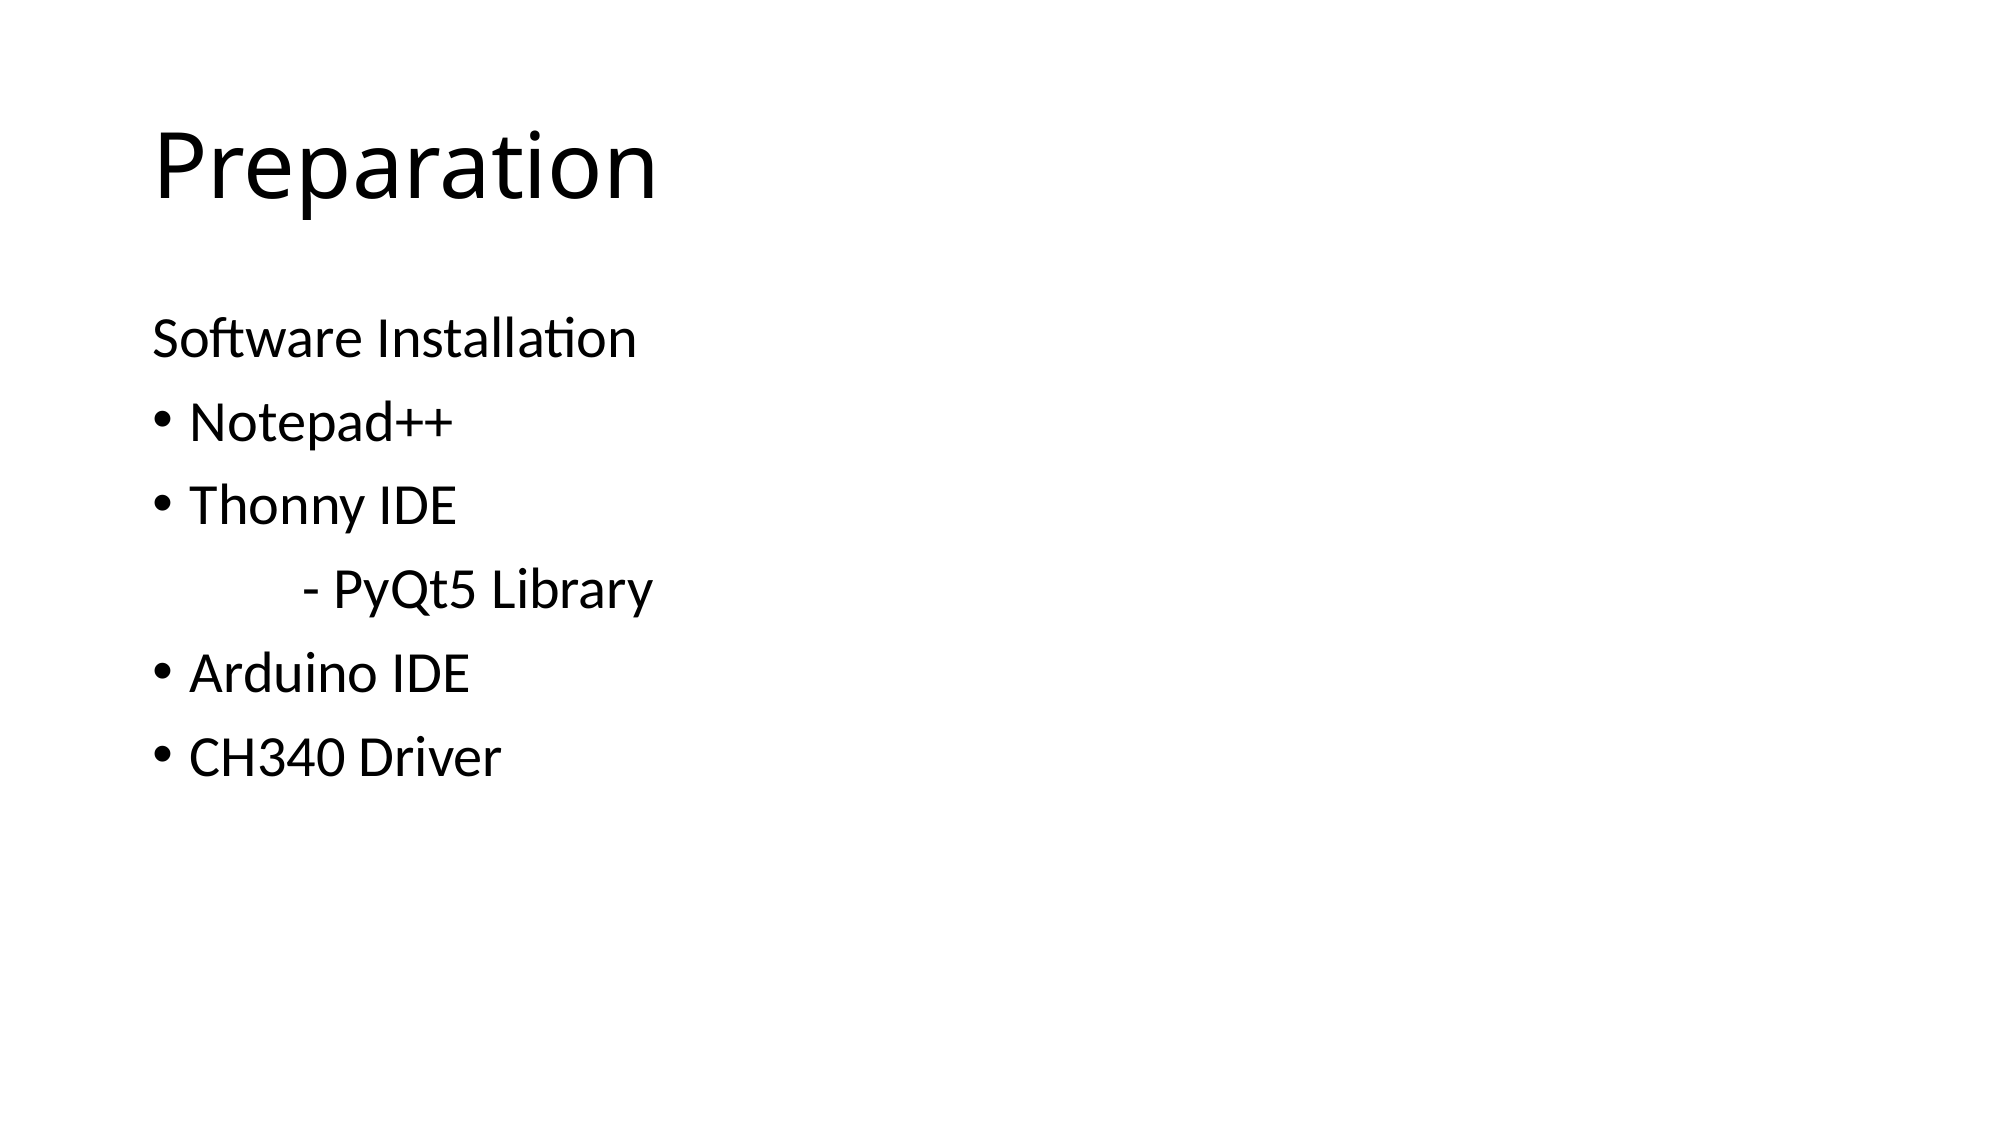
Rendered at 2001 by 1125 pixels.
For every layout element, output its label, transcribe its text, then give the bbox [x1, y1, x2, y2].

title Preparation [137, 59, 1863, 278]
list Software Installation Notepad++ Thonny IDE - PyQt5 Library Arduino IDE CH340 Driver [137, 299, 1863, 1014]
